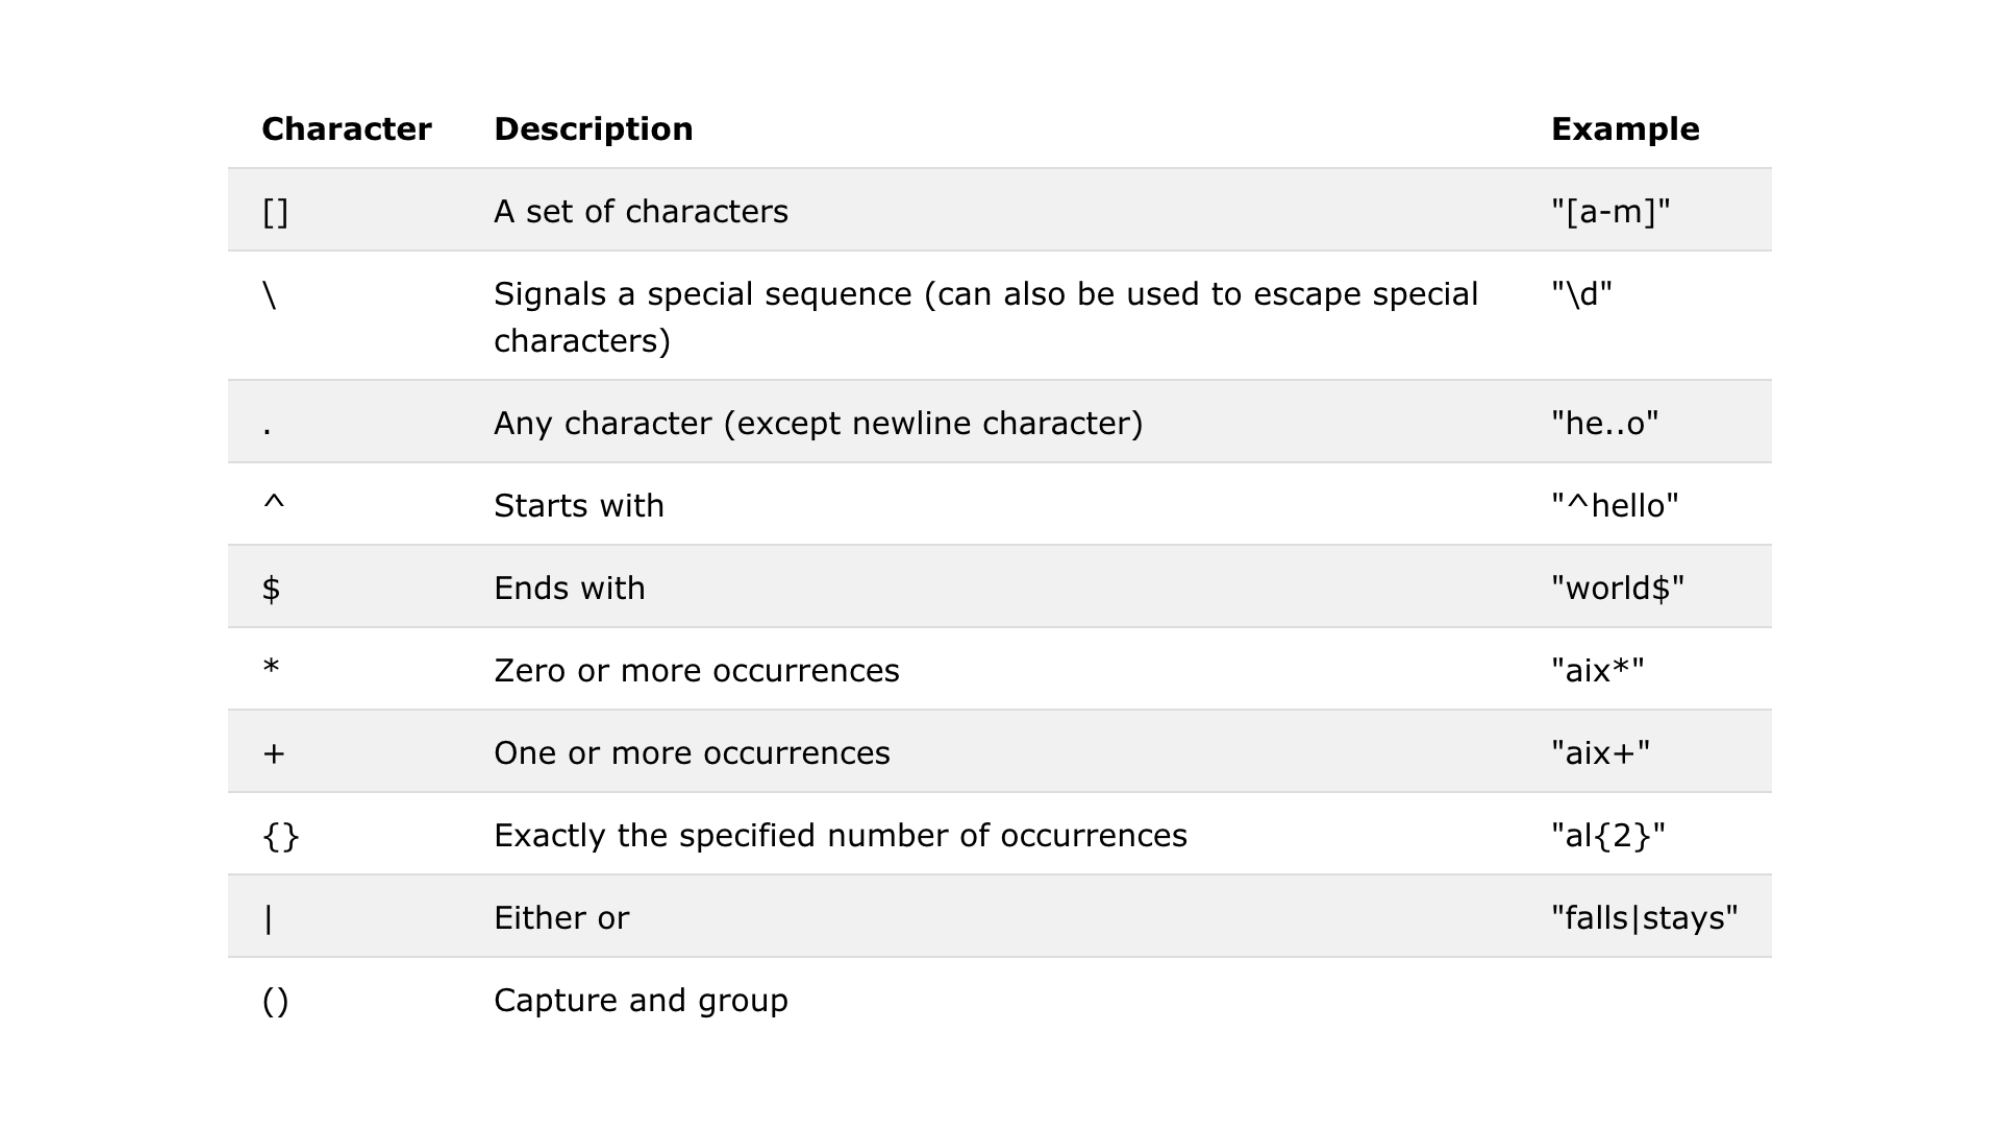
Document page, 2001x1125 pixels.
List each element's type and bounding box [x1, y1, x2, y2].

picture [228, 94, 1772, 1031]
